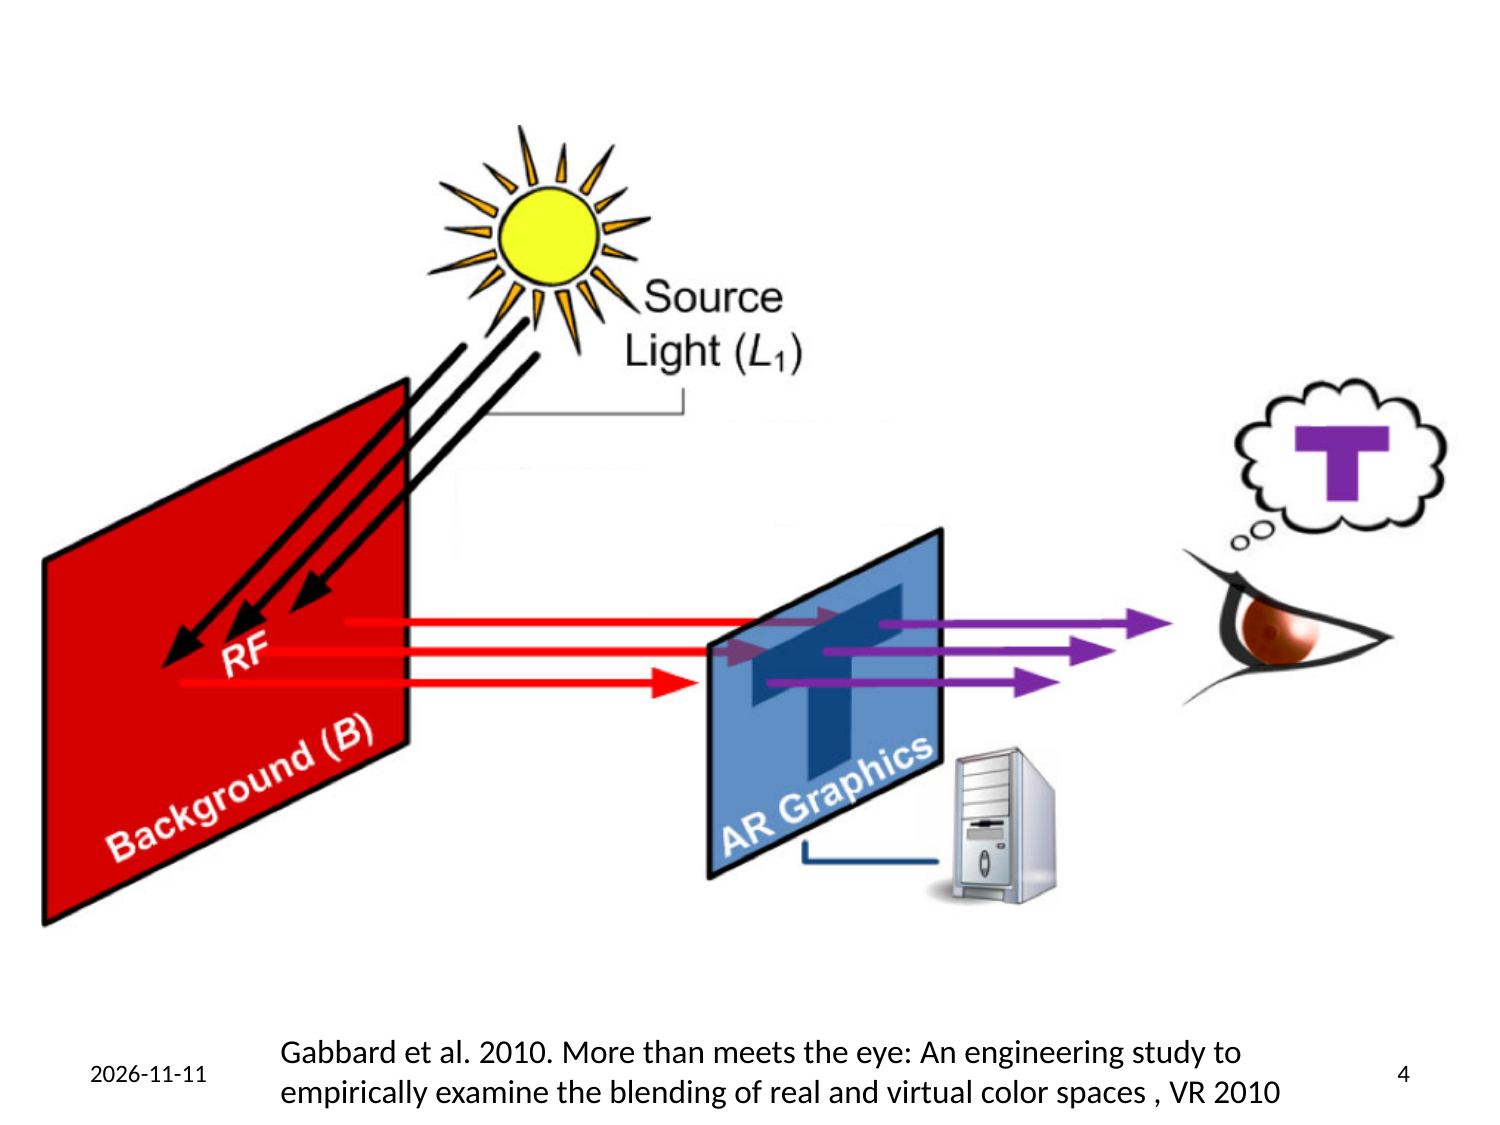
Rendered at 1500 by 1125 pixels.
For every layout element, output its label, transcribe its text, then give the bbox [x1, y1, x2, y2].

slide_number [75, 1042, 265, 1103]
slide_number 4 [1074, 1042, 1425, 1103]
text_box Gabbard et al. 2010. More than meets the eye: An engineering study to empirically examine the blending of real and virtual color spaces , VR 2010 [265, 1023, 1329, 1118]
picture [41, 125, 1459, 941]
